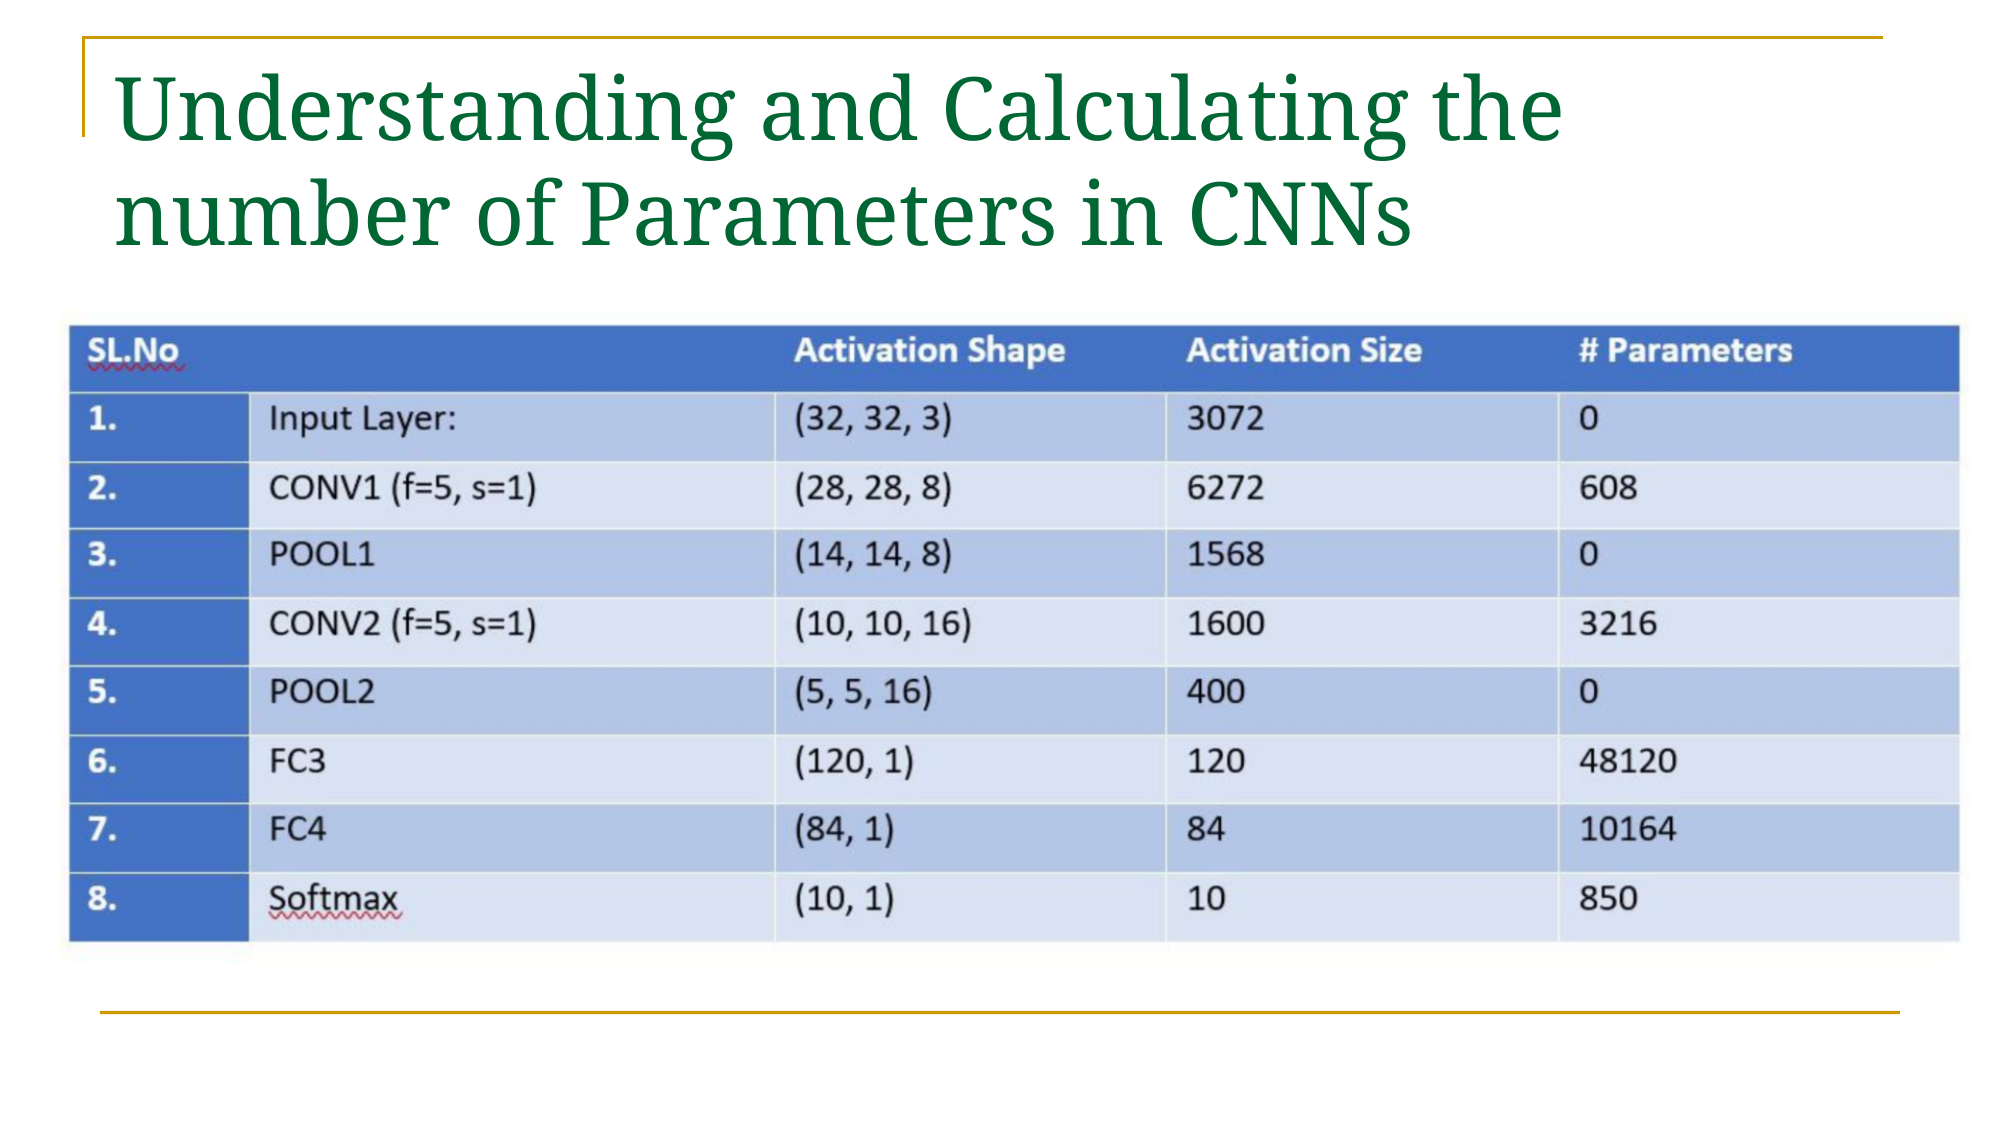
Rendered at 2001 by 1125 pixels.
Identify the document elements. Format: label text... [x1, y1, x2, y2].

title Understanding and Calculating the number of Parameters in CNNs [99, 45, 1900, 233]
picture [54, 275, 1986, 968]
